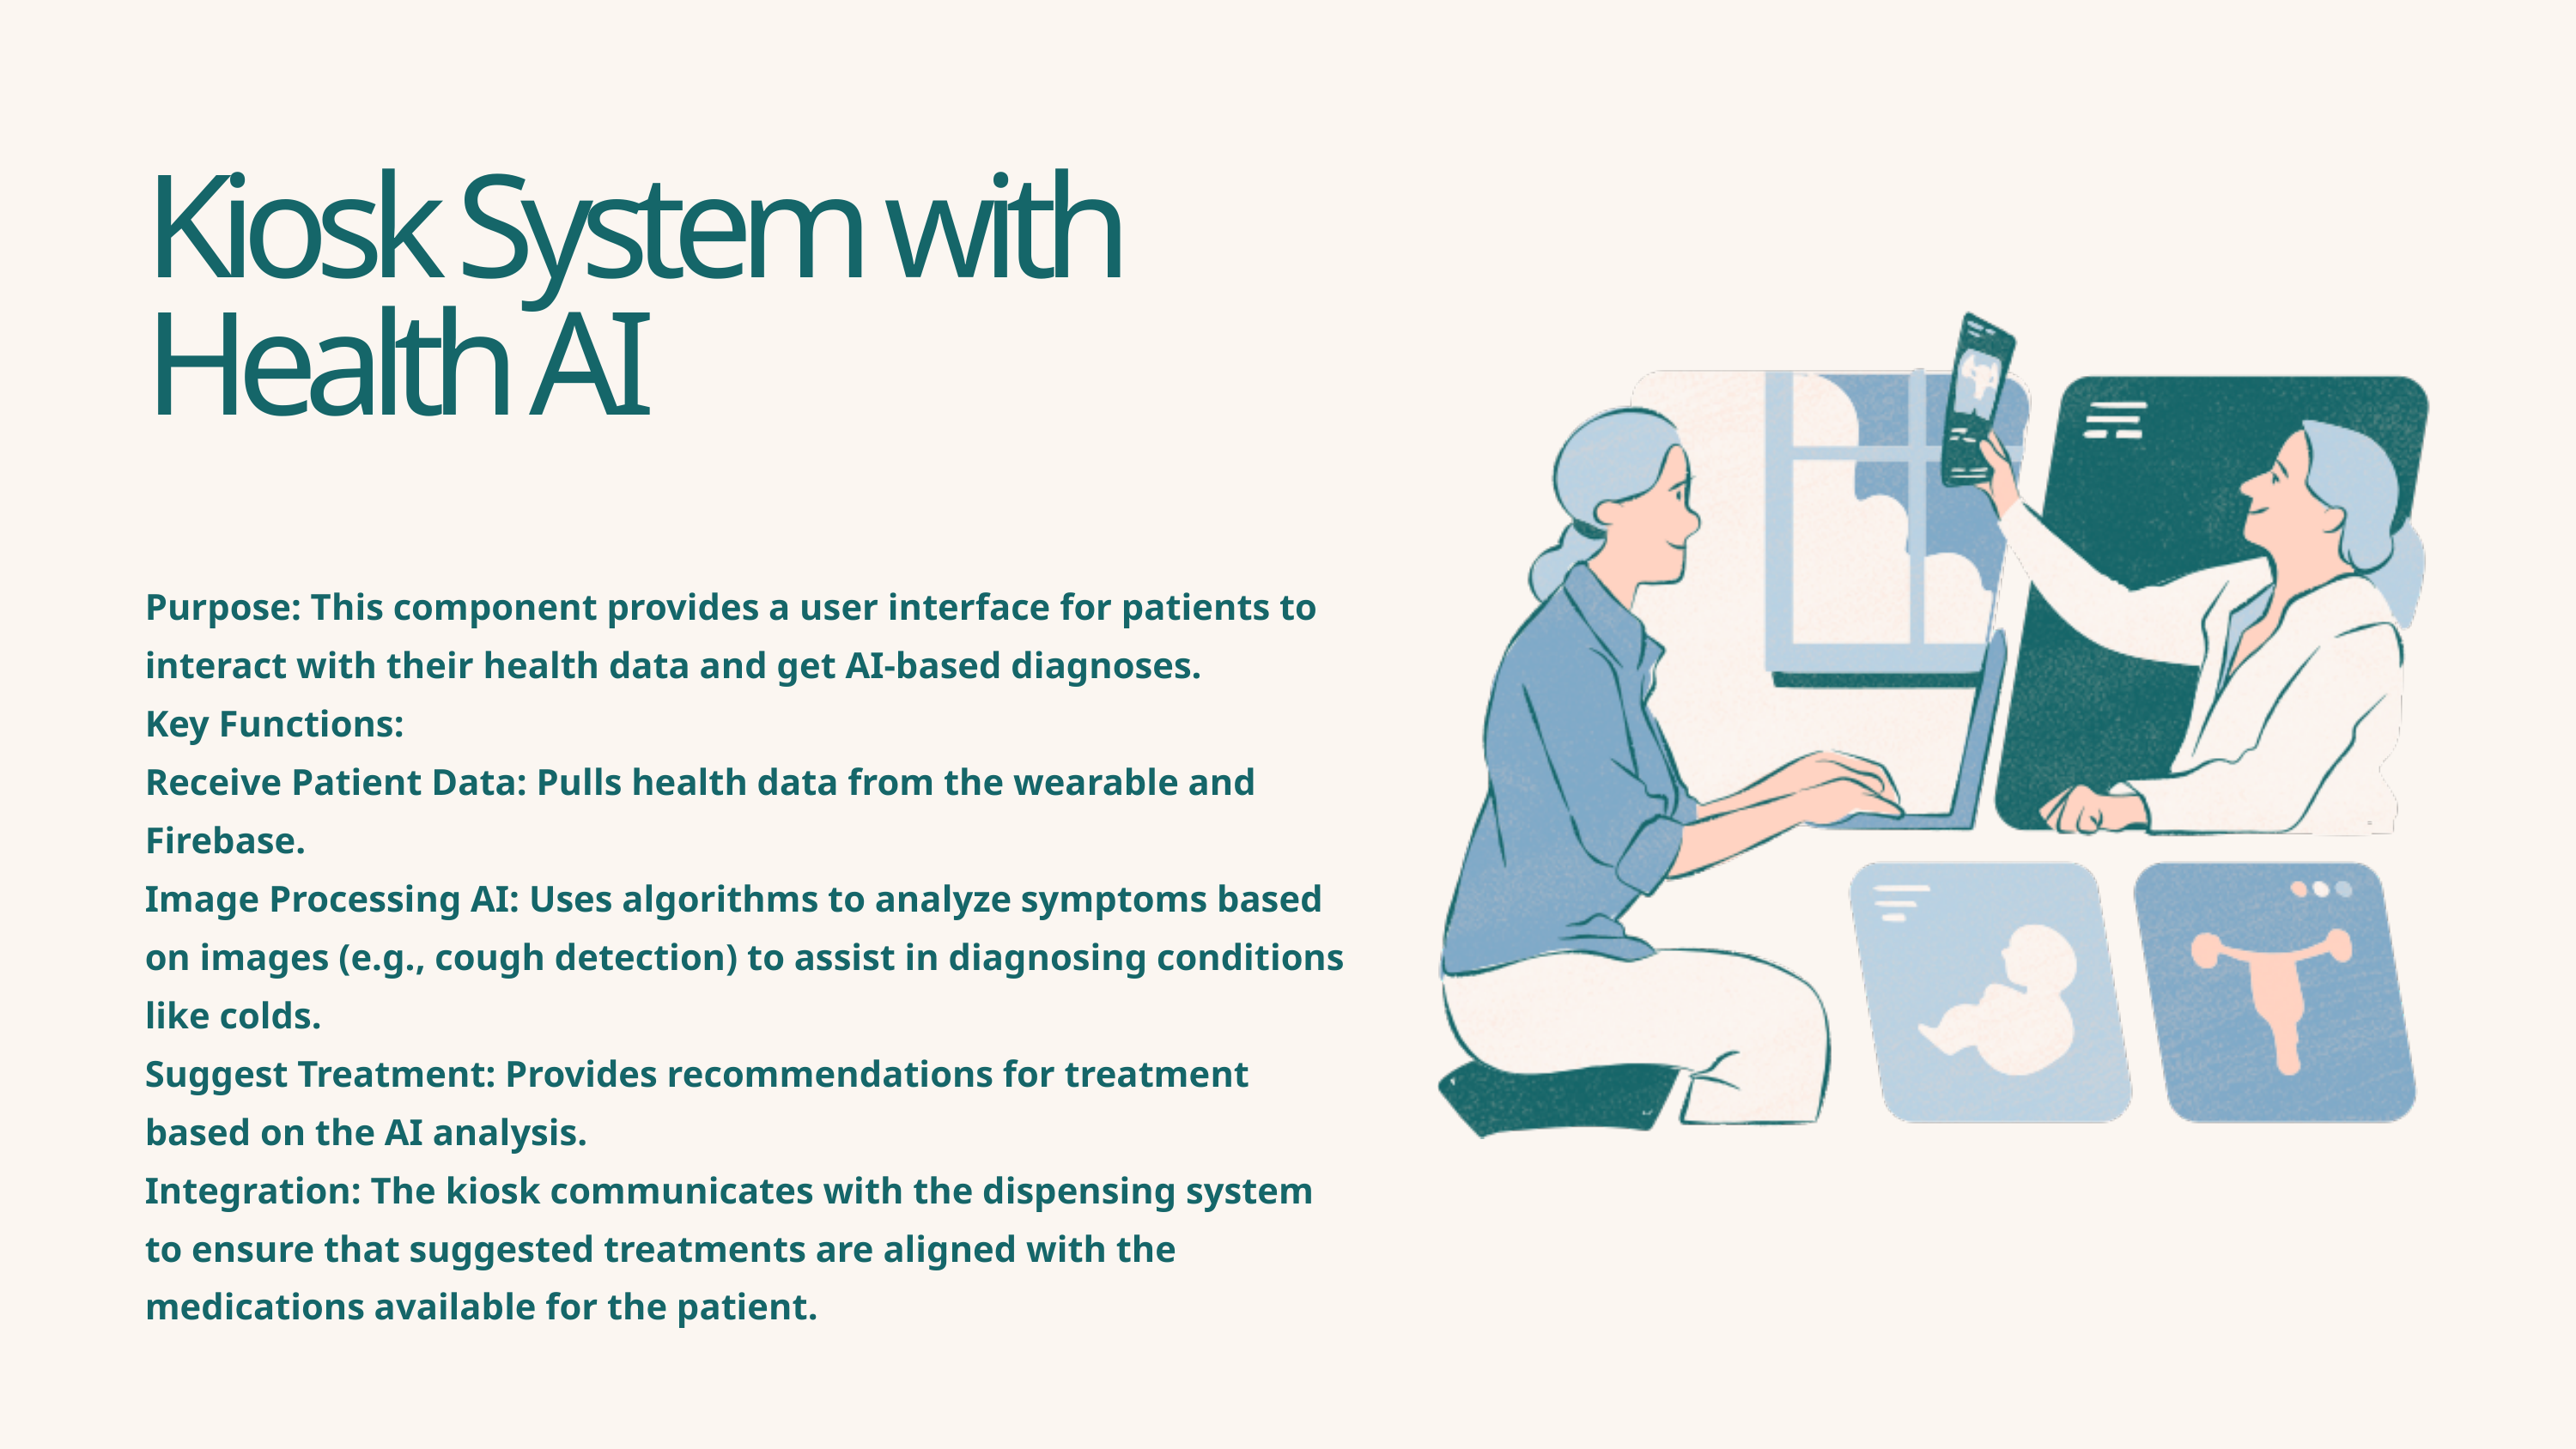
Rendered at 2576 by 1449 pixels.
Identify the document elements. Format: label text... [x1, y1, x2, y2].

text_box Purpose: This component provides a user interface for patients to interact with their health data and get AI-based diagnoses. Key Functions: Receive Patient Data: Pulls health data from the wearable and Firebase. Image Processing AI: Uses algorithms to analyze symptoms based on images (e.g., cough detection) to assist in diagnosing conditions like colds. Suggest Treatment: Provides recommendations for treatment based on the AI analysis. Integration: The kiosk communicates with the dispensing system to ensure that suggested treatments are aligned with the medications available for the patient. [144, 569, 1351, 1386]
text_box Kiosk System with Health AI [144, 168, 1351, 569]
text_box [1437, 310, 2432, 1139]
